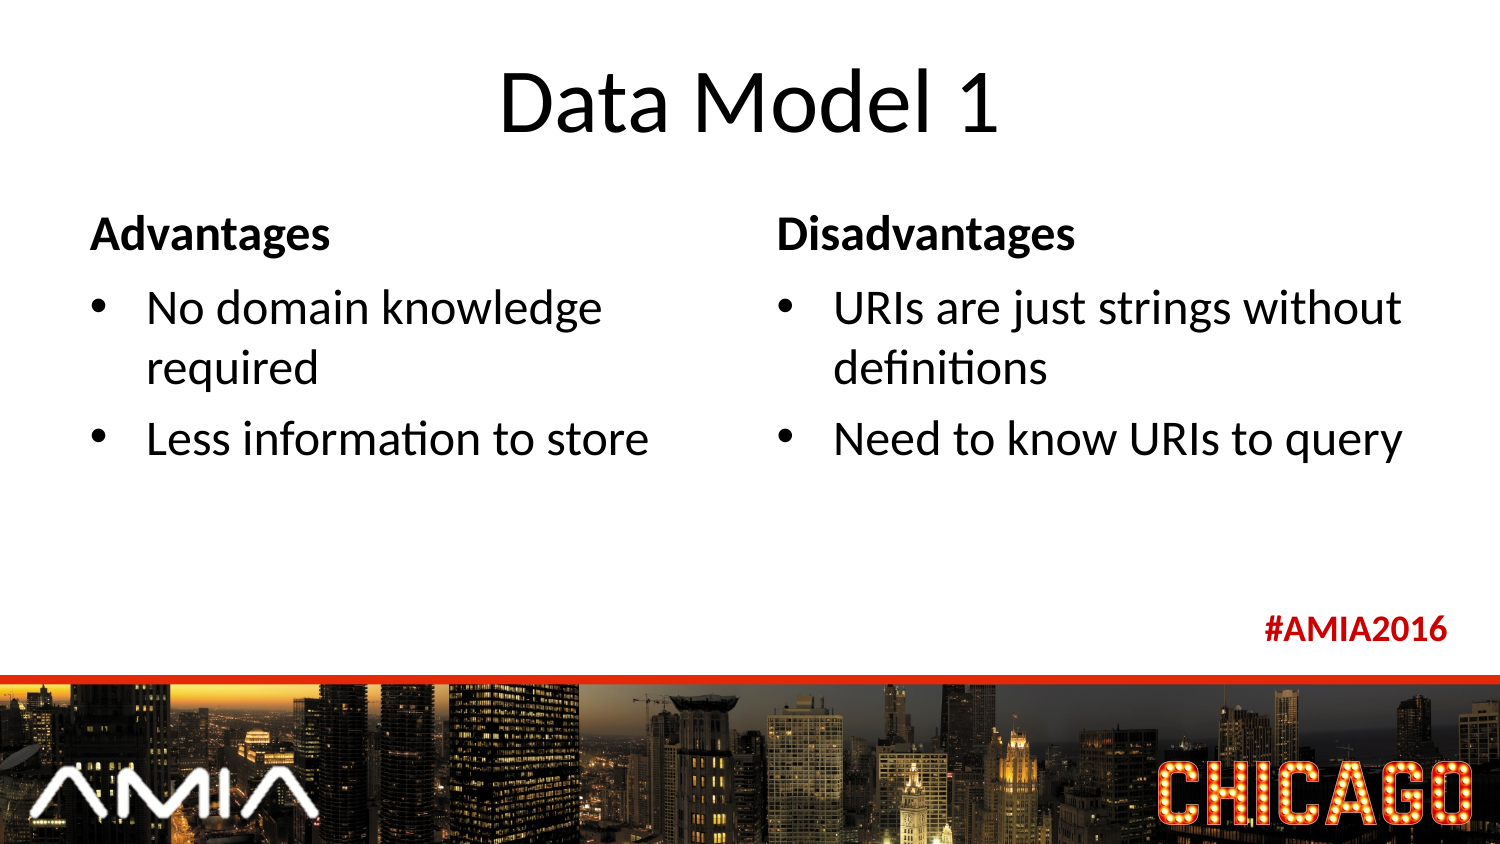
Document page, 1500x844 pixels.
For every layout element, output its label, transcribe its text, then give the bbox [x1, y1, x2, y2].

list No domain knowledge required Less information to store [75, 267, 738, 754]
text_box [137, 175, 1359, 610]
list Disadvantages [761, 188, 1425, 267]
picture [0, 685, 1500, 844]
list Advantages [75, 188, 738, 267]
list URIs are just strings without definitions Need to know URIs to query [761, 267, 1425, 754]
title Data Model 1 [75, 33, 1425, 175]
